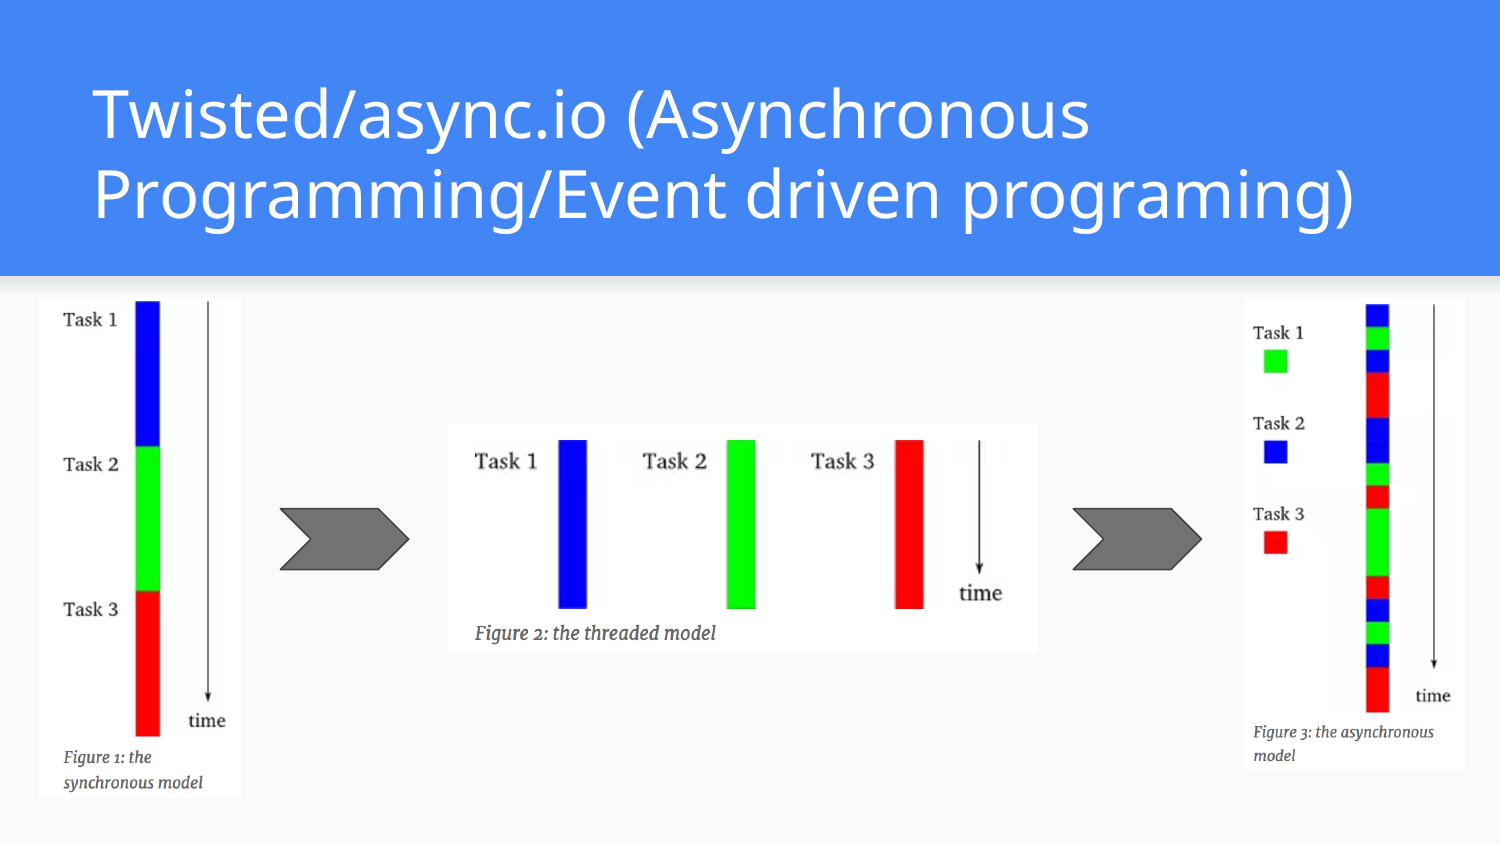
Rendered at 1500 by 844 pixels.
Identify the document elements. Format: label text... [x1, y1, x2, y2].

picture [1244, 297, 1465, 770]
text_box [280, 508, 409, 570]
title Twisted/async.io (Asynchronous Programming/Event driven programing) [77, 121, 1427, 248]
text_box [1073, 508, 1202, 570]
picture [448, 423, 1038, 655]
picture [39, 297, 241, 800]
